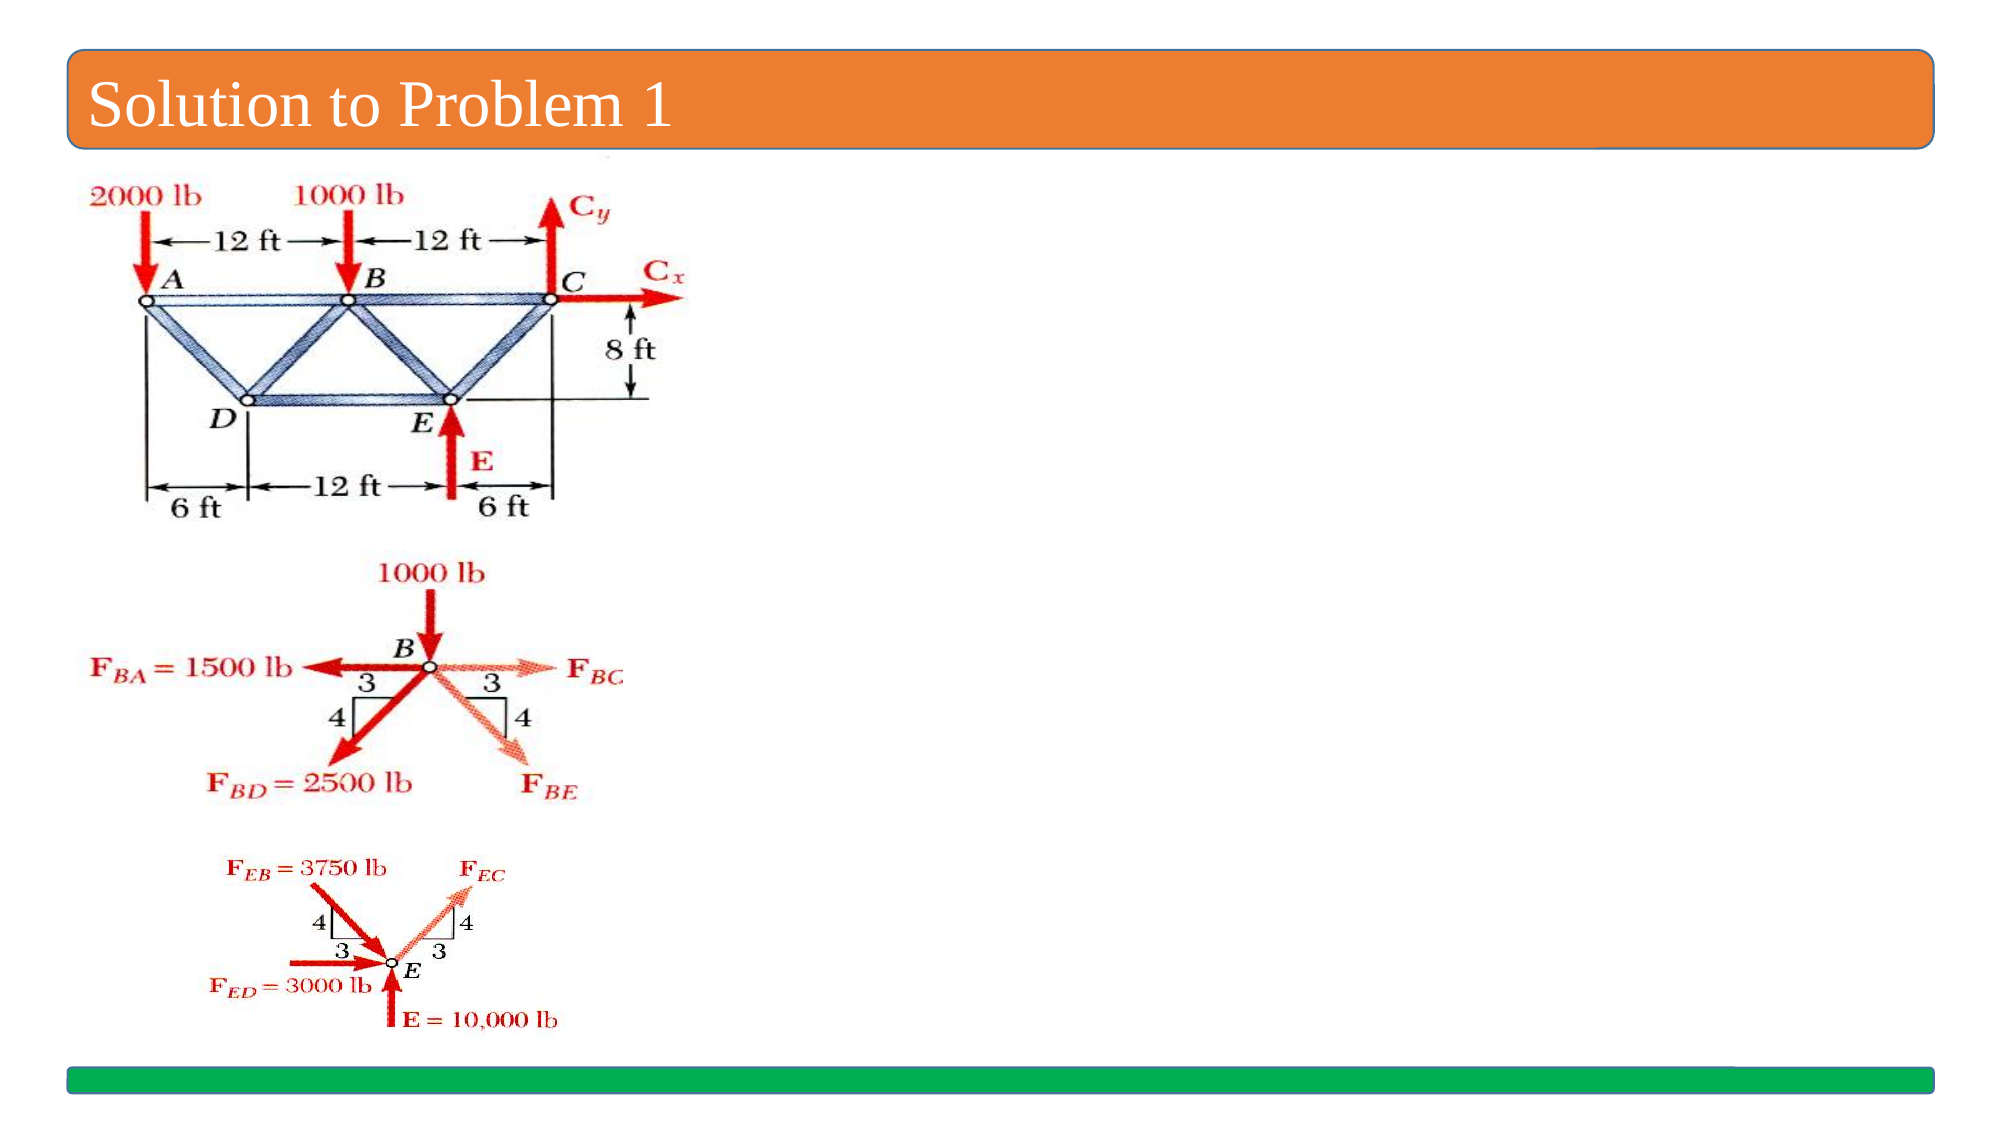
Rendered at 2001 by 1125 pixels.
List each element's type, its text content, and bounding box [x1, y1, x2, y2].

text_box [66, 1066, 1935, 1095]
picture [77, 550, 623, 811]
text_box Solution to Problem 1 [66, 48, 1935, 150]
picture [77, 153, 701, 537]
picture [199, 838, 568, 1040]
